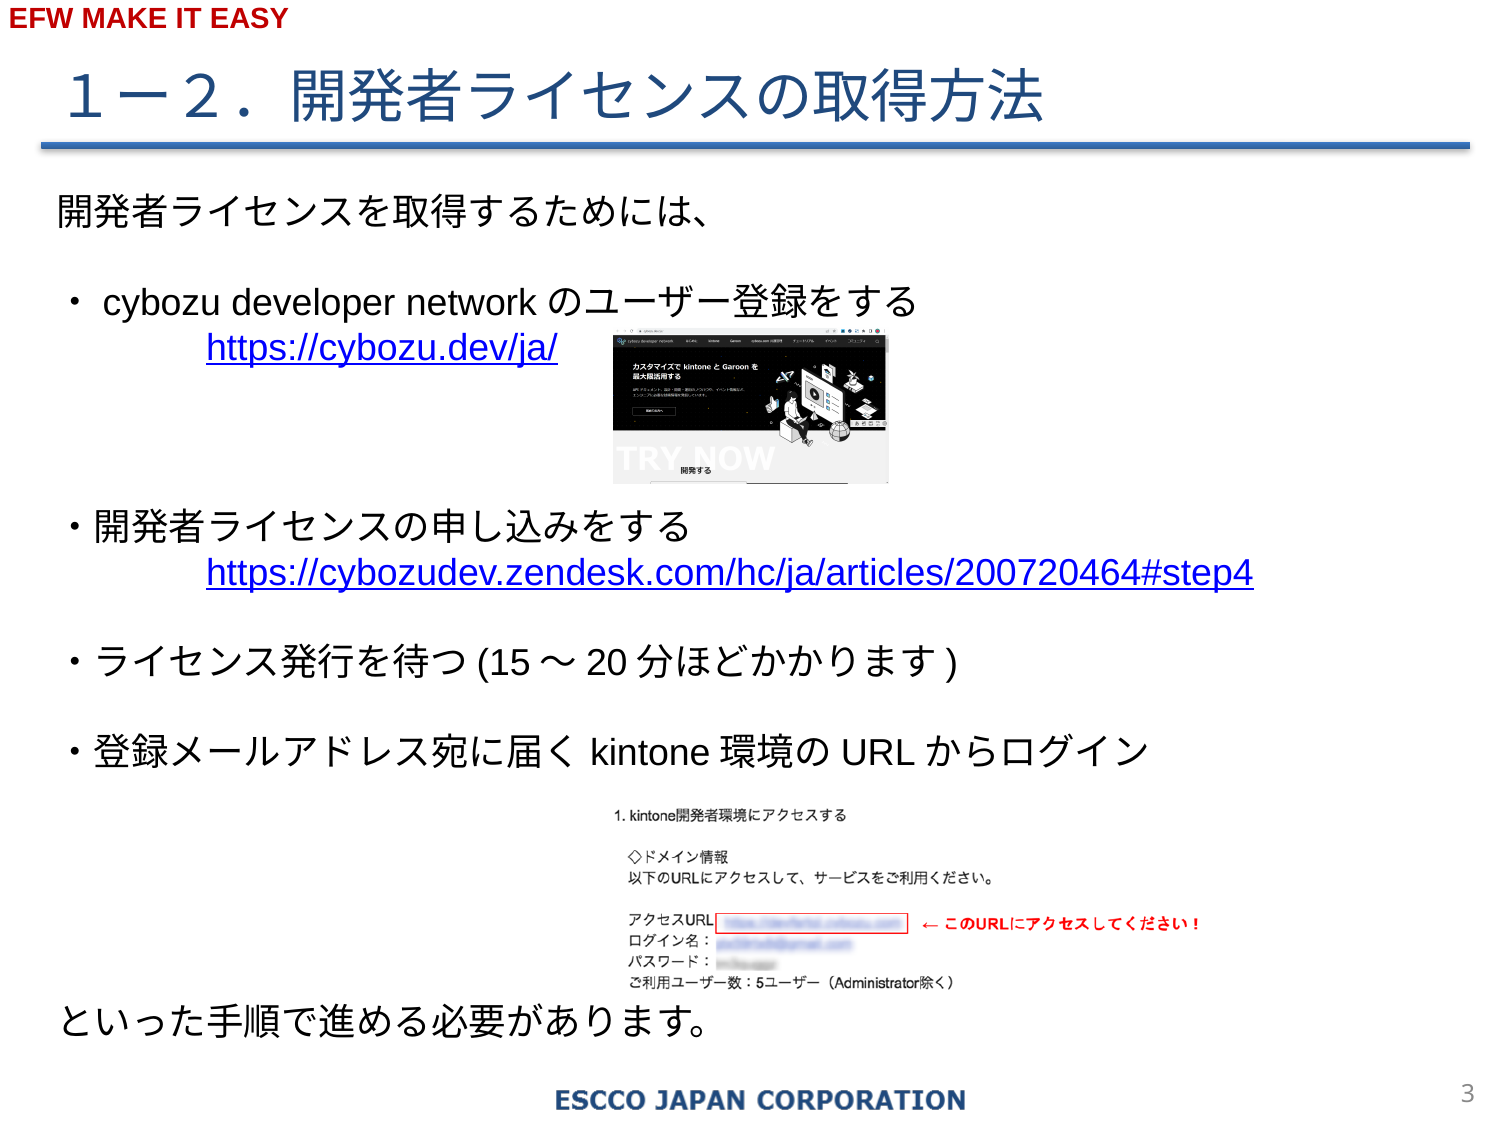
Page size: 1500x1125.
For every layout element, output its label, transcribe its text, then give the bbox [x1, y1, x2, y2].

text_box [50, 1, 101, 52]
picture [613, 794, 1215, 998]
text_box [25, 0, 76, 27]
picture [613, 327, 889, 484]
text_box 2 [1139, 1065, 1490, 1125]
picture [523, 1069, 999, 1125]
title １ー２．開発者ライセンスの取得方法 [41, 44, 1392, 138]
text_box 開発者ライセンスを取得するためには、 ・cybozu developer networkのユーザー登録をする https://cybozu.dev/ja/ ・開発者ライセンスの申し込みをする https://cybozudev.zendesk.com/hc/ja/articles/200720464#step4 ・ライセンス発行を待つ(15〜20分ほどかかります) ・登録メールアドレス宛に届くkintone環境のURLからログイン といった手順で進める必要があります。 [41, 180, 1462, 1051]
